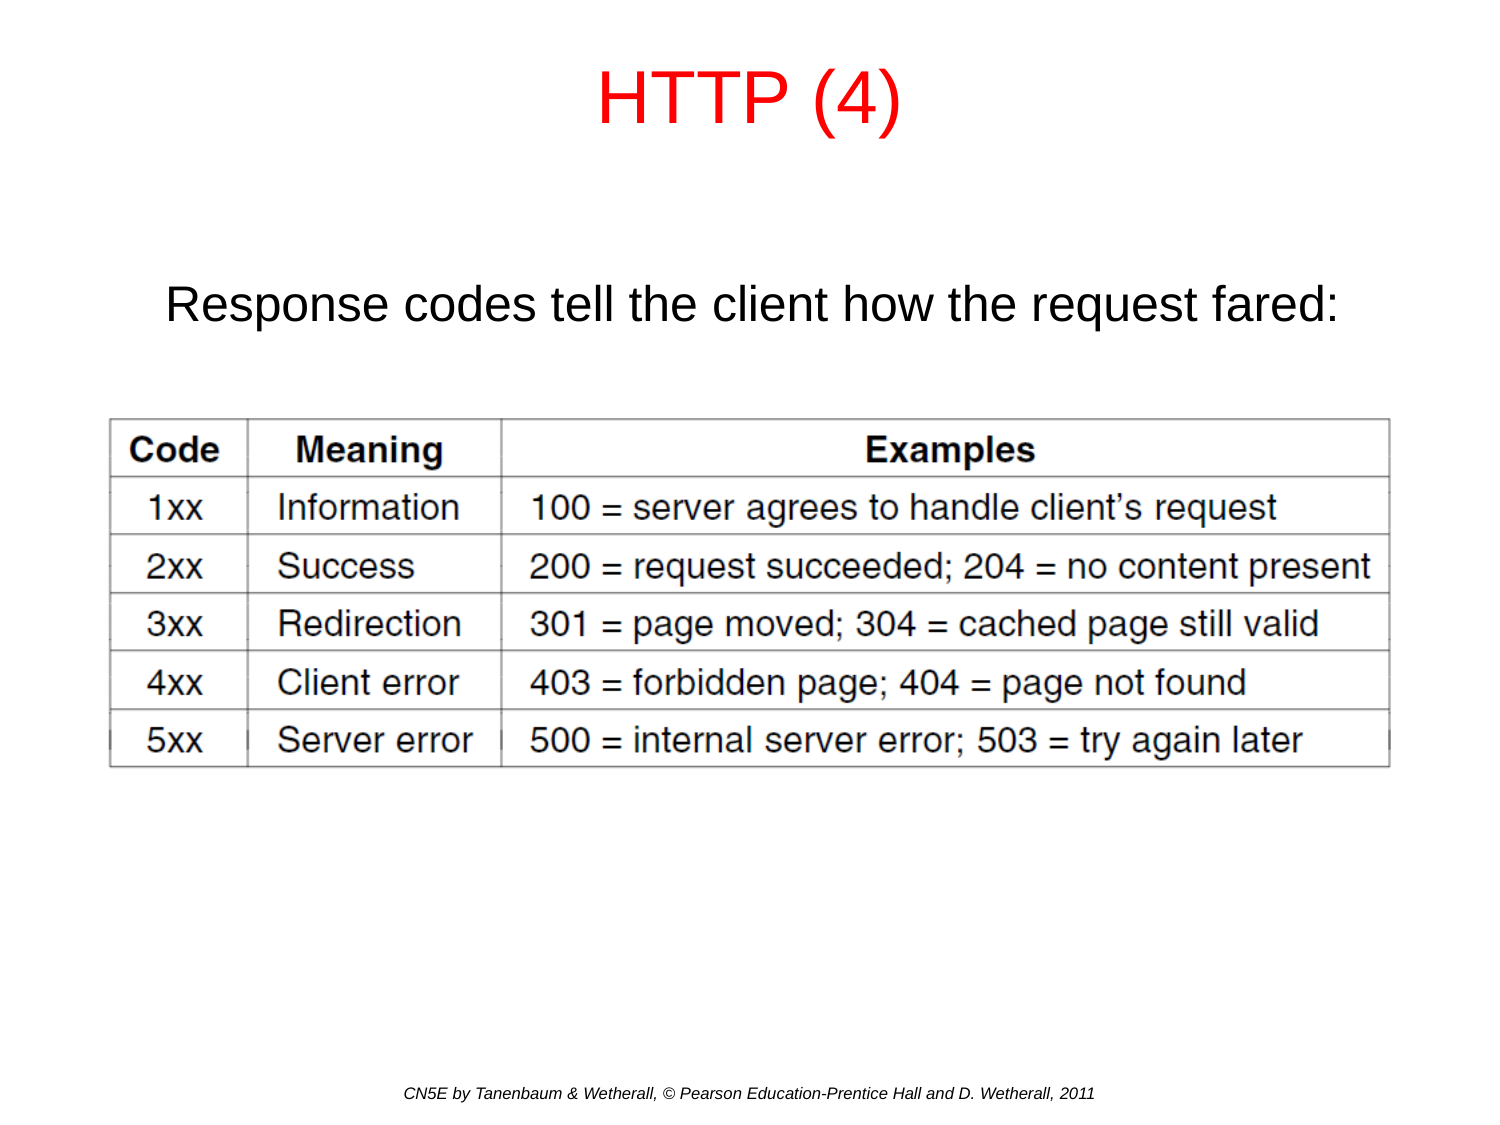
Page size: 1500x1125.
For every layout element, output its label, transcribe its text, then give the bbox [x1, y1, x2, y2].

footer CN5E by Tanenbaum & Wetherall, © Pearson Education-Prentice Hall and D. Wetherall, 2011 [0, 1074, 1500, 1125]
picture [101, 409, 1399, 783]
list Response codes tell the client how the request fared: [149, 263, 1429, 1020]
title HTTP (4) [0, 0, 1500, 188]
